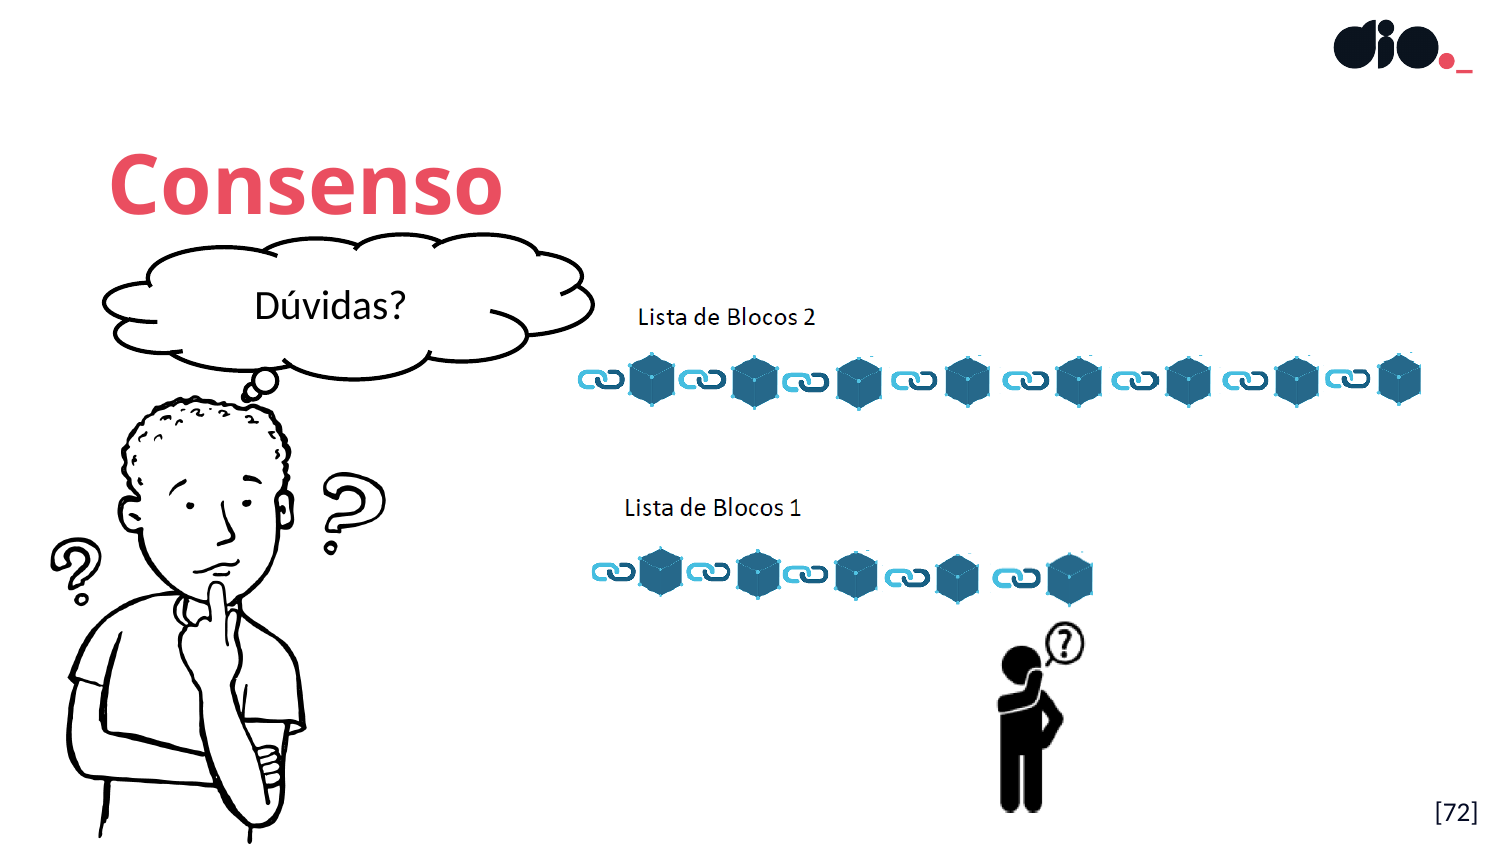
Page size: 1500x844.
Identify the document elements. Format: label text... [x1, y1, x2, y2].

picture [0, 392, 443, 844]
slide_number [72] [1403, 779, 1494, 844]
picture [1333, 19, 1473, 74]
text_box Consenso [92, 104, 1408, 243]
text_box Dúvidas? [101, 232, 585, 391]
picture [552, 282, 1449, 831]
